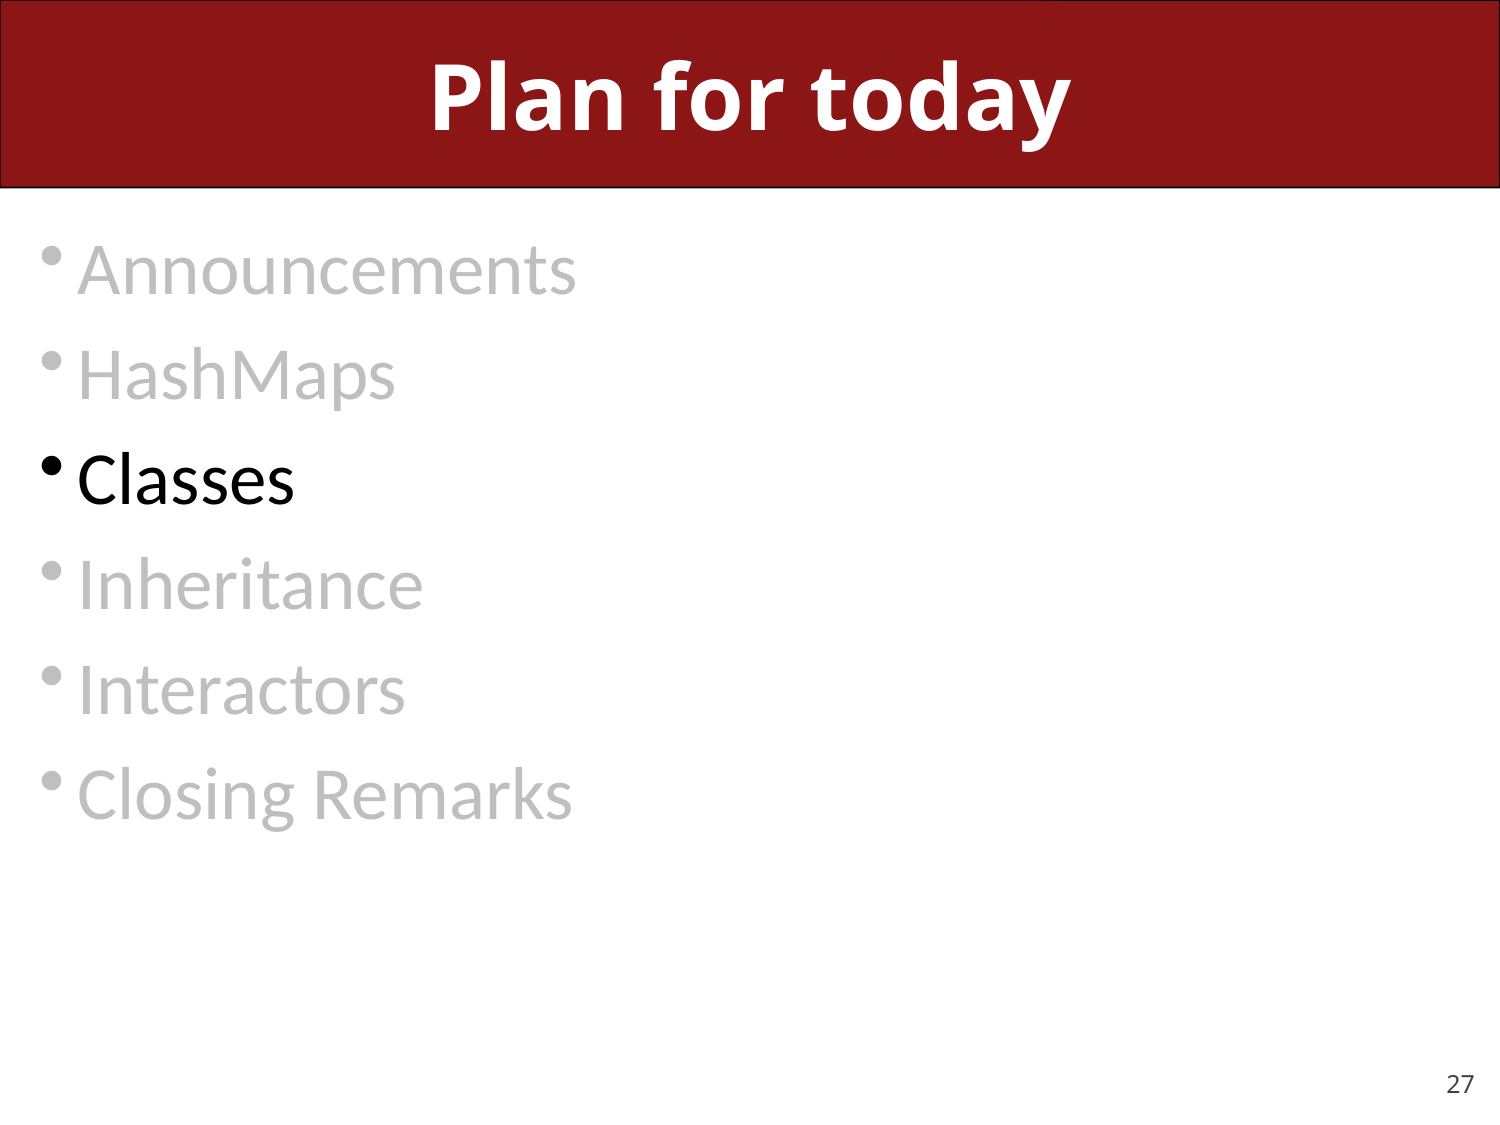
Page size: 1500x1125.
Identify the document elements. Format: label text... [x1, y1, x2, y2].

list Announcements HashMaps Classes Inheritance Interactors Closing Remarks [24, 212, 1475, 1063]
title Plan for today [75, 0, 1425, 188]
